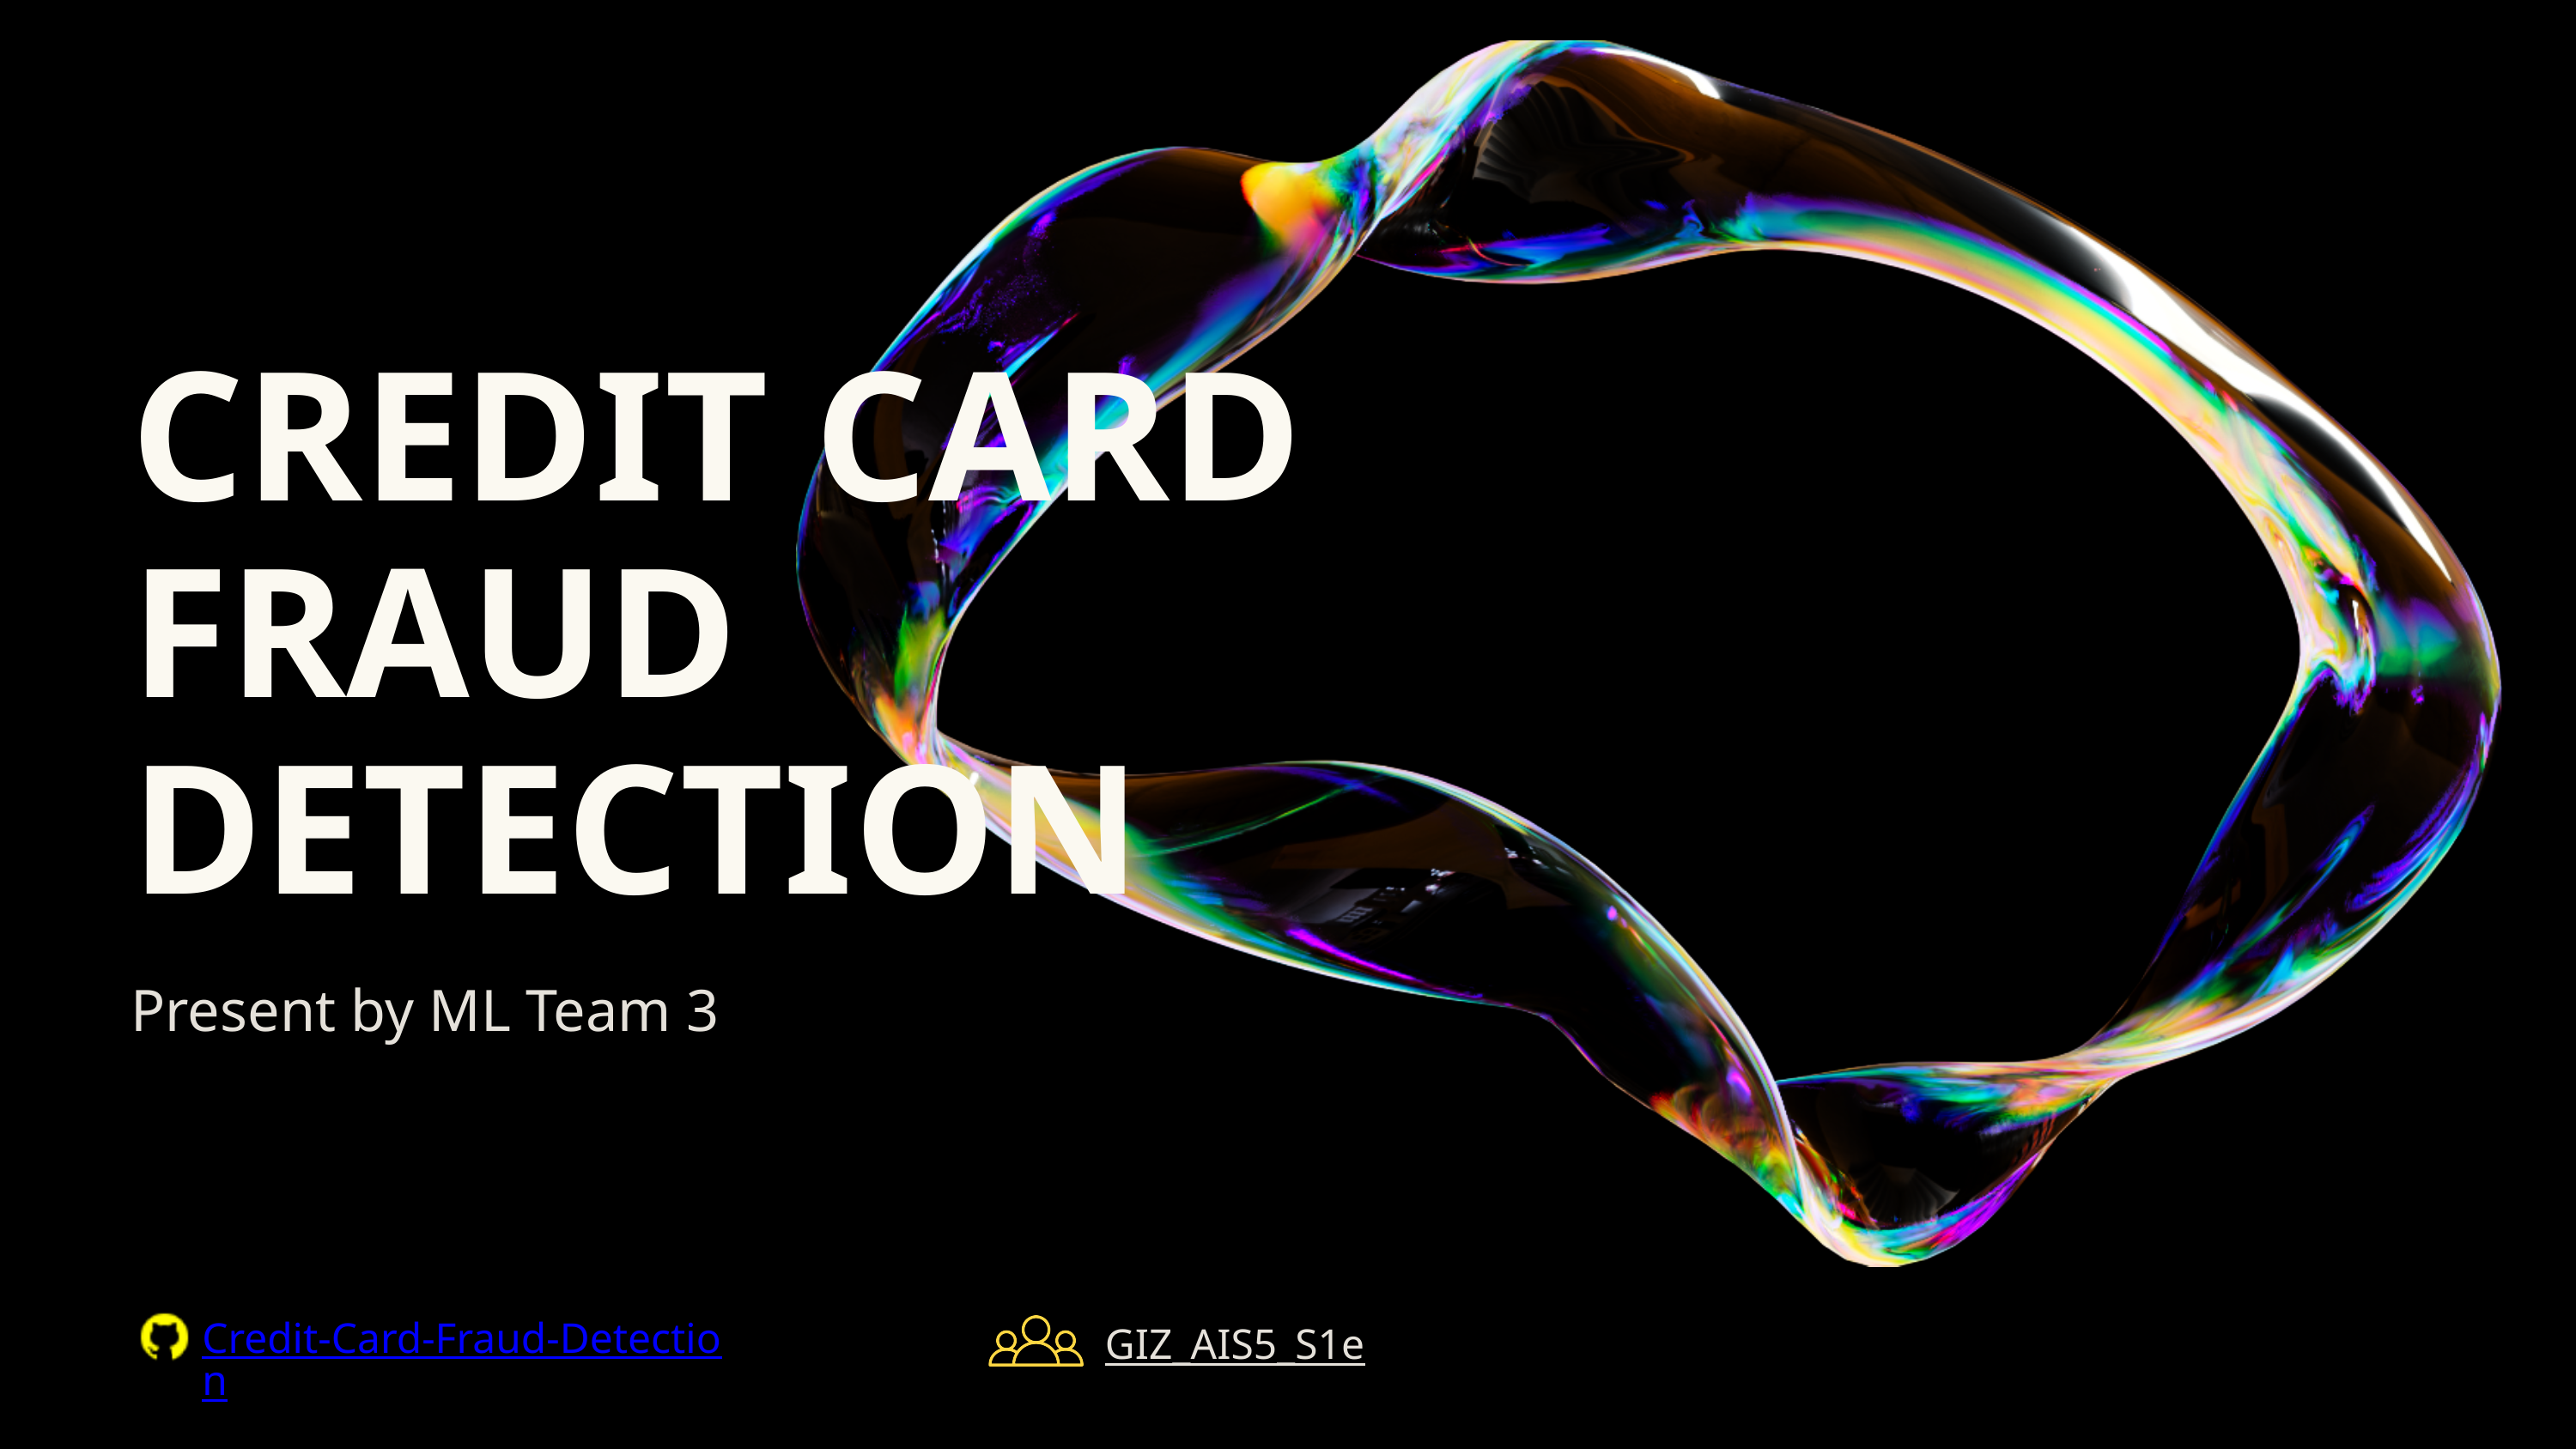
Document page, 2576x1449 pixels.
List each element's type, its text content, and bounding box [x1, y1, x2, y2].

text_box [988, 1315, 1084, 1367]
text_box Credit-Card-Fraud-Detection [202, 1310, 747, 1368]
text_box GIZ_AIS5_S1e [1104, 1310, 1649, 1368]
text_box [137, 1309, 194, 1367]
text_box CREDIT CARD FRAUD DETECTION [131, 339, 1739, 931]
text_box Present by ML Team 3 [131, 961, 1224, 1043]
text_box [796, 40, 2503, 1267]
